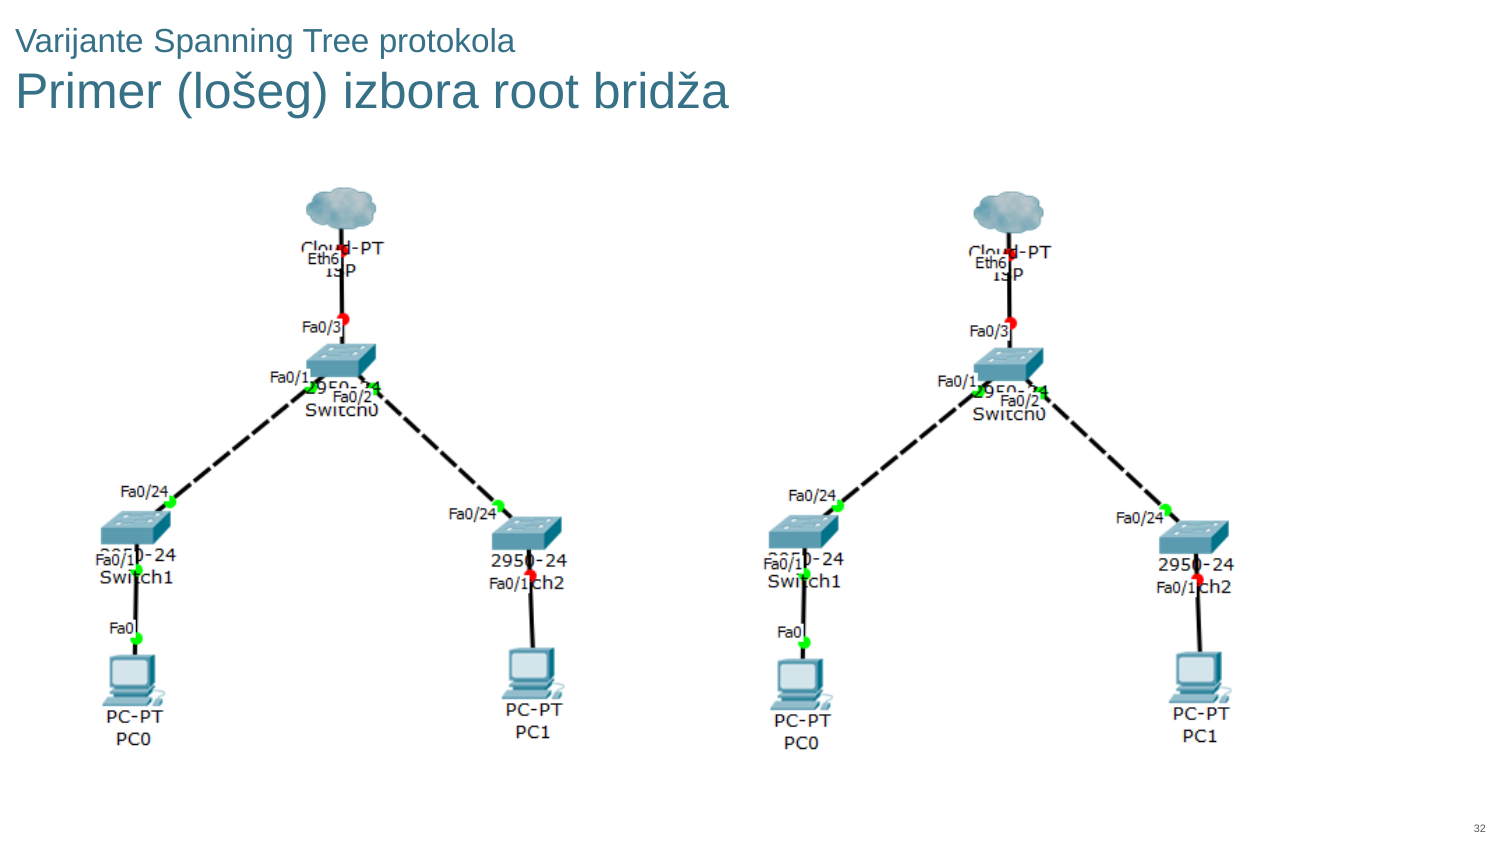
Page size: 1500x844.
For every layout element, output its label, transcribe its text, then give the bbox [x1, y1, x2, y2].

picture [62, 170, 609, 784]
slide_number 32 [1389, 812, 1500, 844]
title Varijante Spanning Tree protokola Primer (lošeg) izbora root bridža [0, 6, 1500, 131]
picture [729, 174, 1276, 788]
